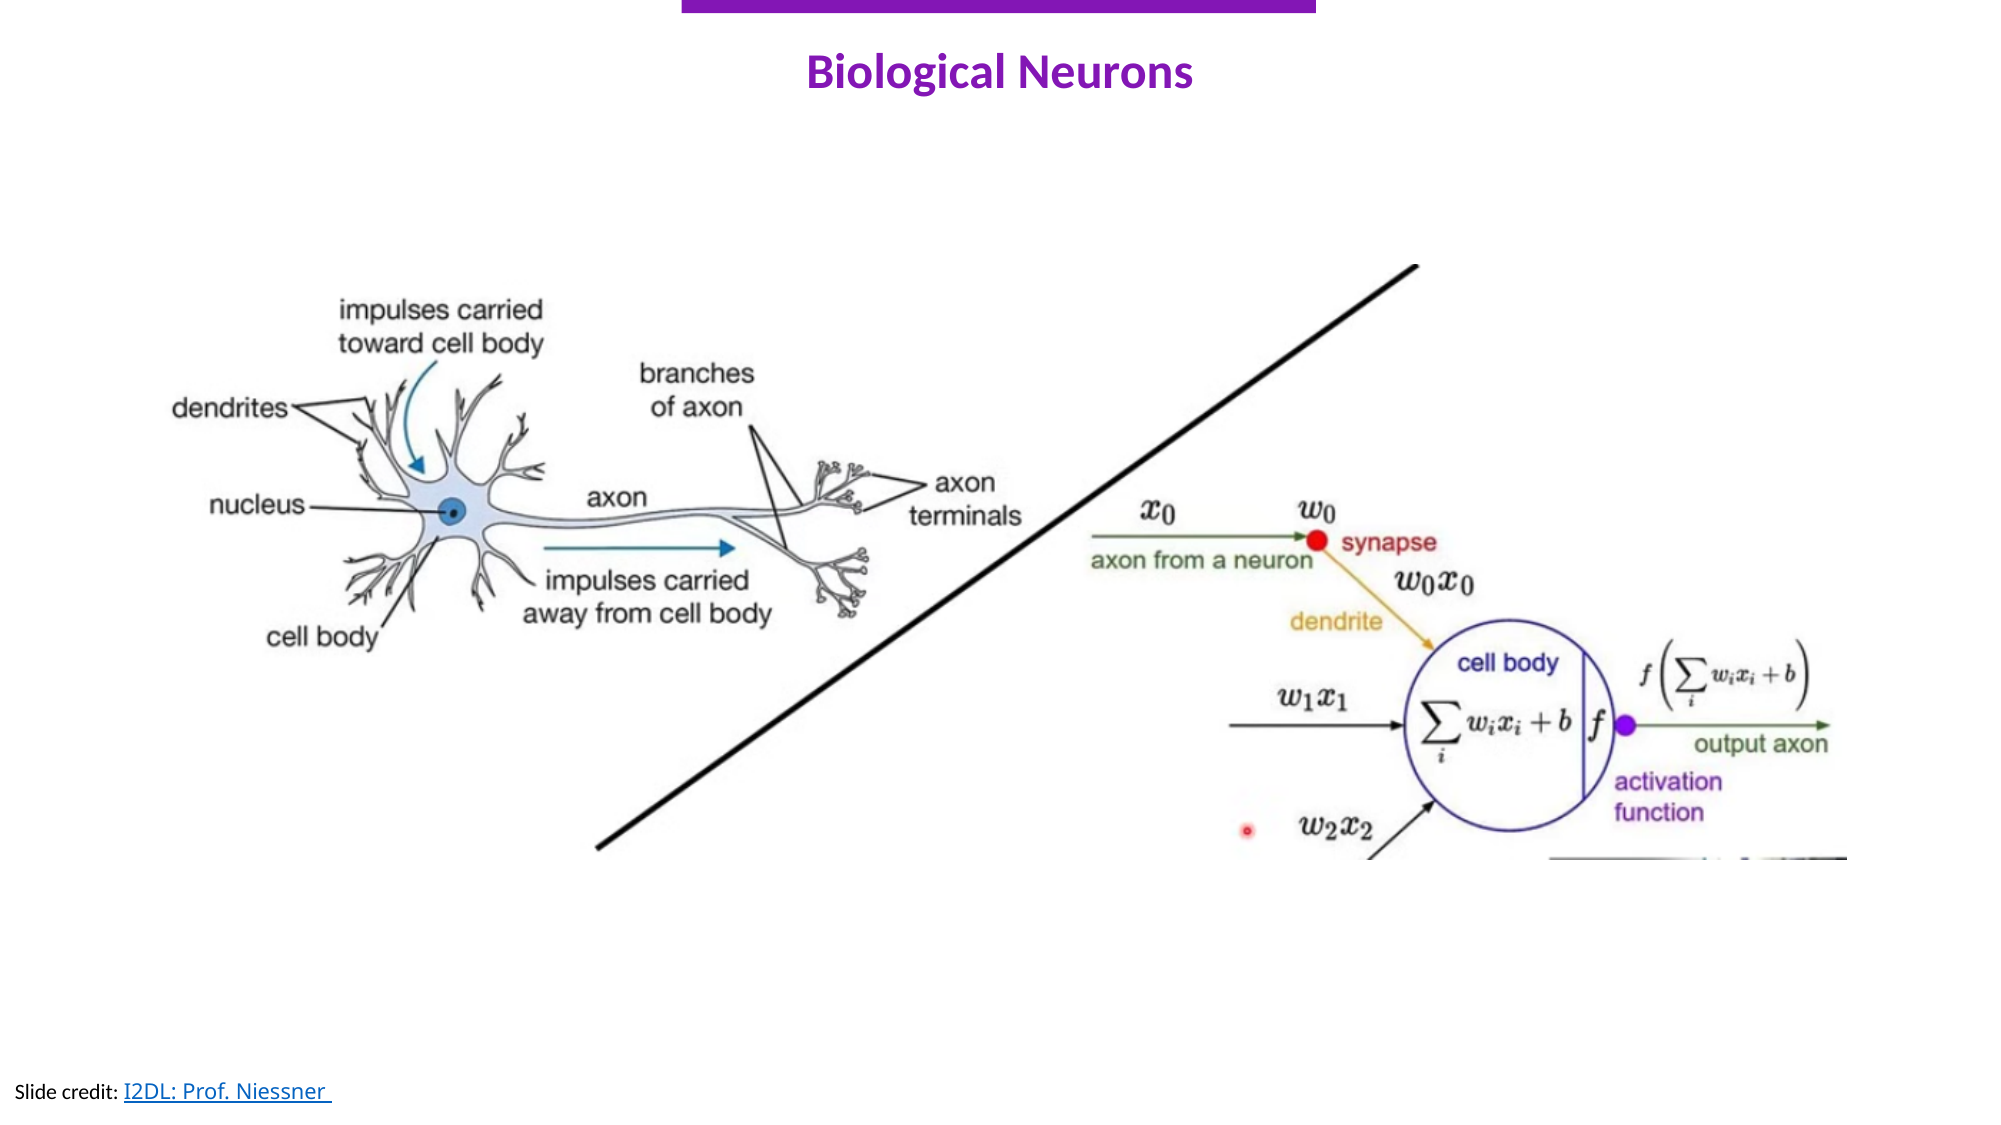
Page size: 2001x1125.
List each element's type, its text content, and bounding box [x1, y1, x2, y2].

text_box Slide credit: I2DL: Prof. Niessner [0, 1070, 1203, 1115]
picture [153, 264, 1847, 861]
text_box [681, 0, 1317, 14]
text_box Biological Neurons [665, 31, 1335, 107]
